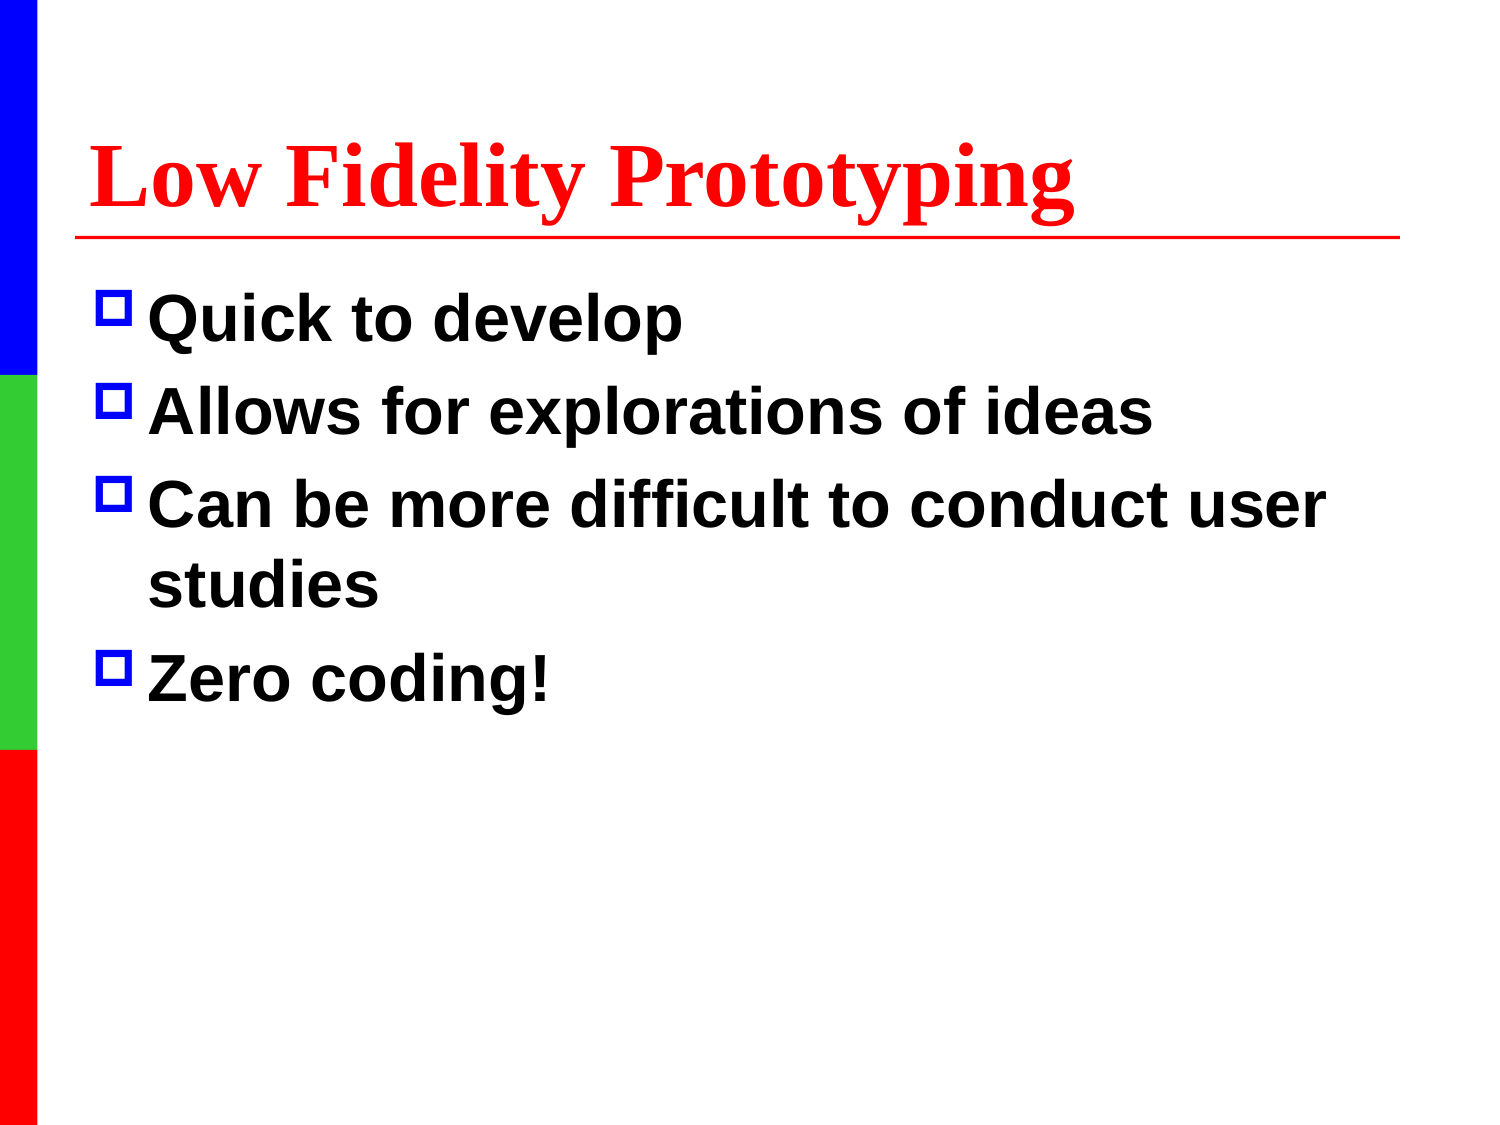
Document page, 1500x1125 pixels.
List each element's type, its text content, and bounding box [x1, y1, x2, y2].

title Low Fidelity Prototyping [74, 45, 1426, 233]
list Quick to develop Allows for explorations of ideas Can be more difficult to conduct user studies Zero coding! [76, 266, 1428, 1011]
